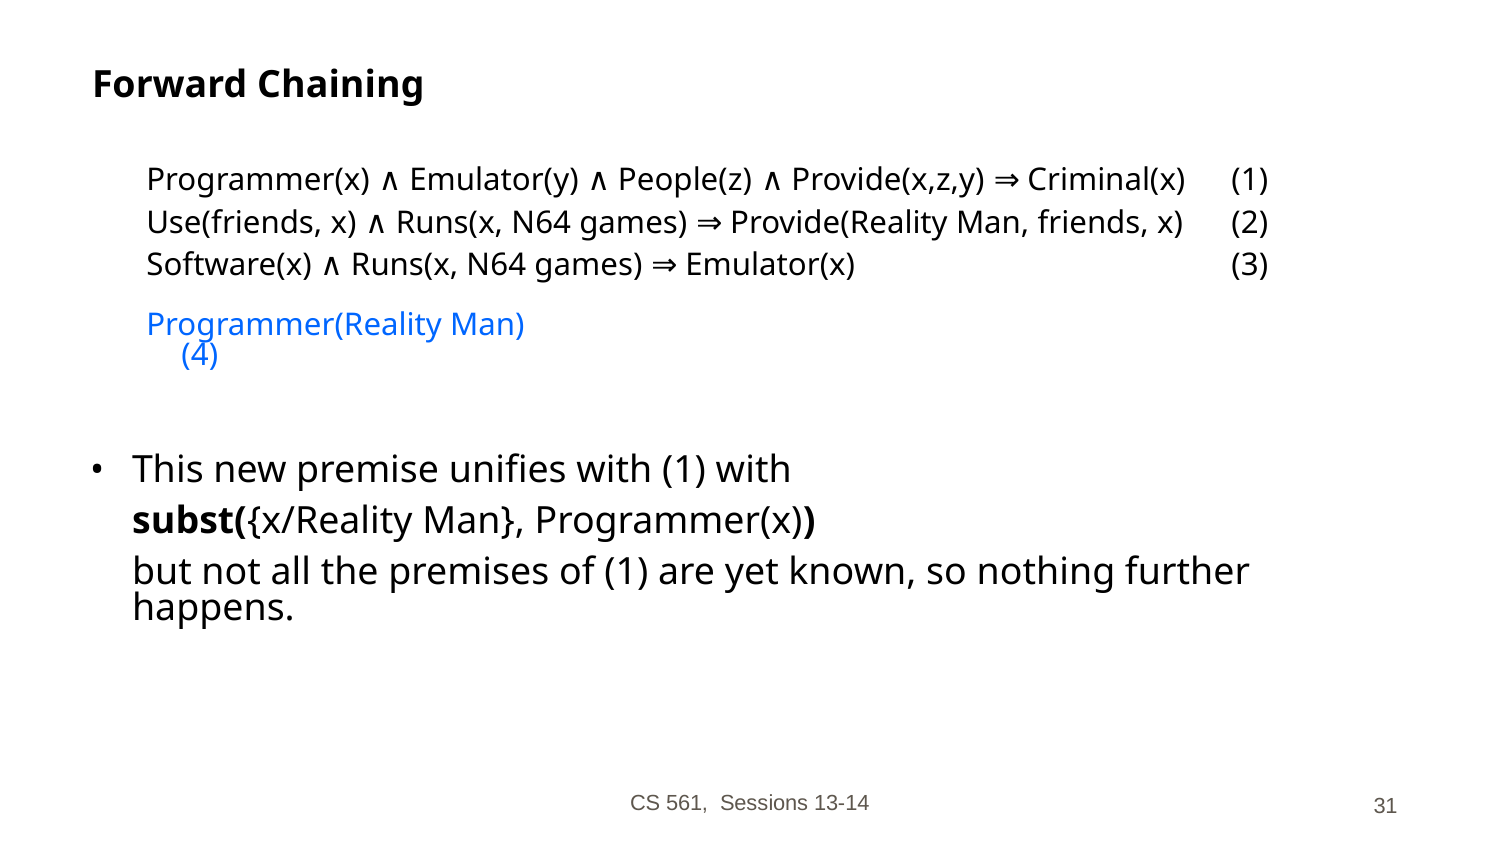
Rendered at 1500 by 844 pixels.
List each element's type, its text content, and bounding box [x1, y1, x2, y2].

title Forward Chaining [77, 28, 1415, 113]
footer CS 561, Sessions 13-14 [512, 766, 988, 823]
slide_number ‹#› [1100, 768, 1413, 826]
list Programmer(x) ∧ Emulator(y) ∧ People(z) ∧ Provide(x,z,y) ⇒ Criminal(x) (1) Use(friends, x) ∧ Runs(x, N64 games) ⇒ Provide(Reality Man, friends, x) (2) Software(x) ∧ Runs(x, N64 games) ⇒ Emulator(x) (3) Programmer(Reality Man) (4) This new premise unifies with (1) with subst({x/Reality Man}, Programmer(x)) but not all the premises of (1) are yet known, so nothing further happens. [75, 159, 1417, 746]
